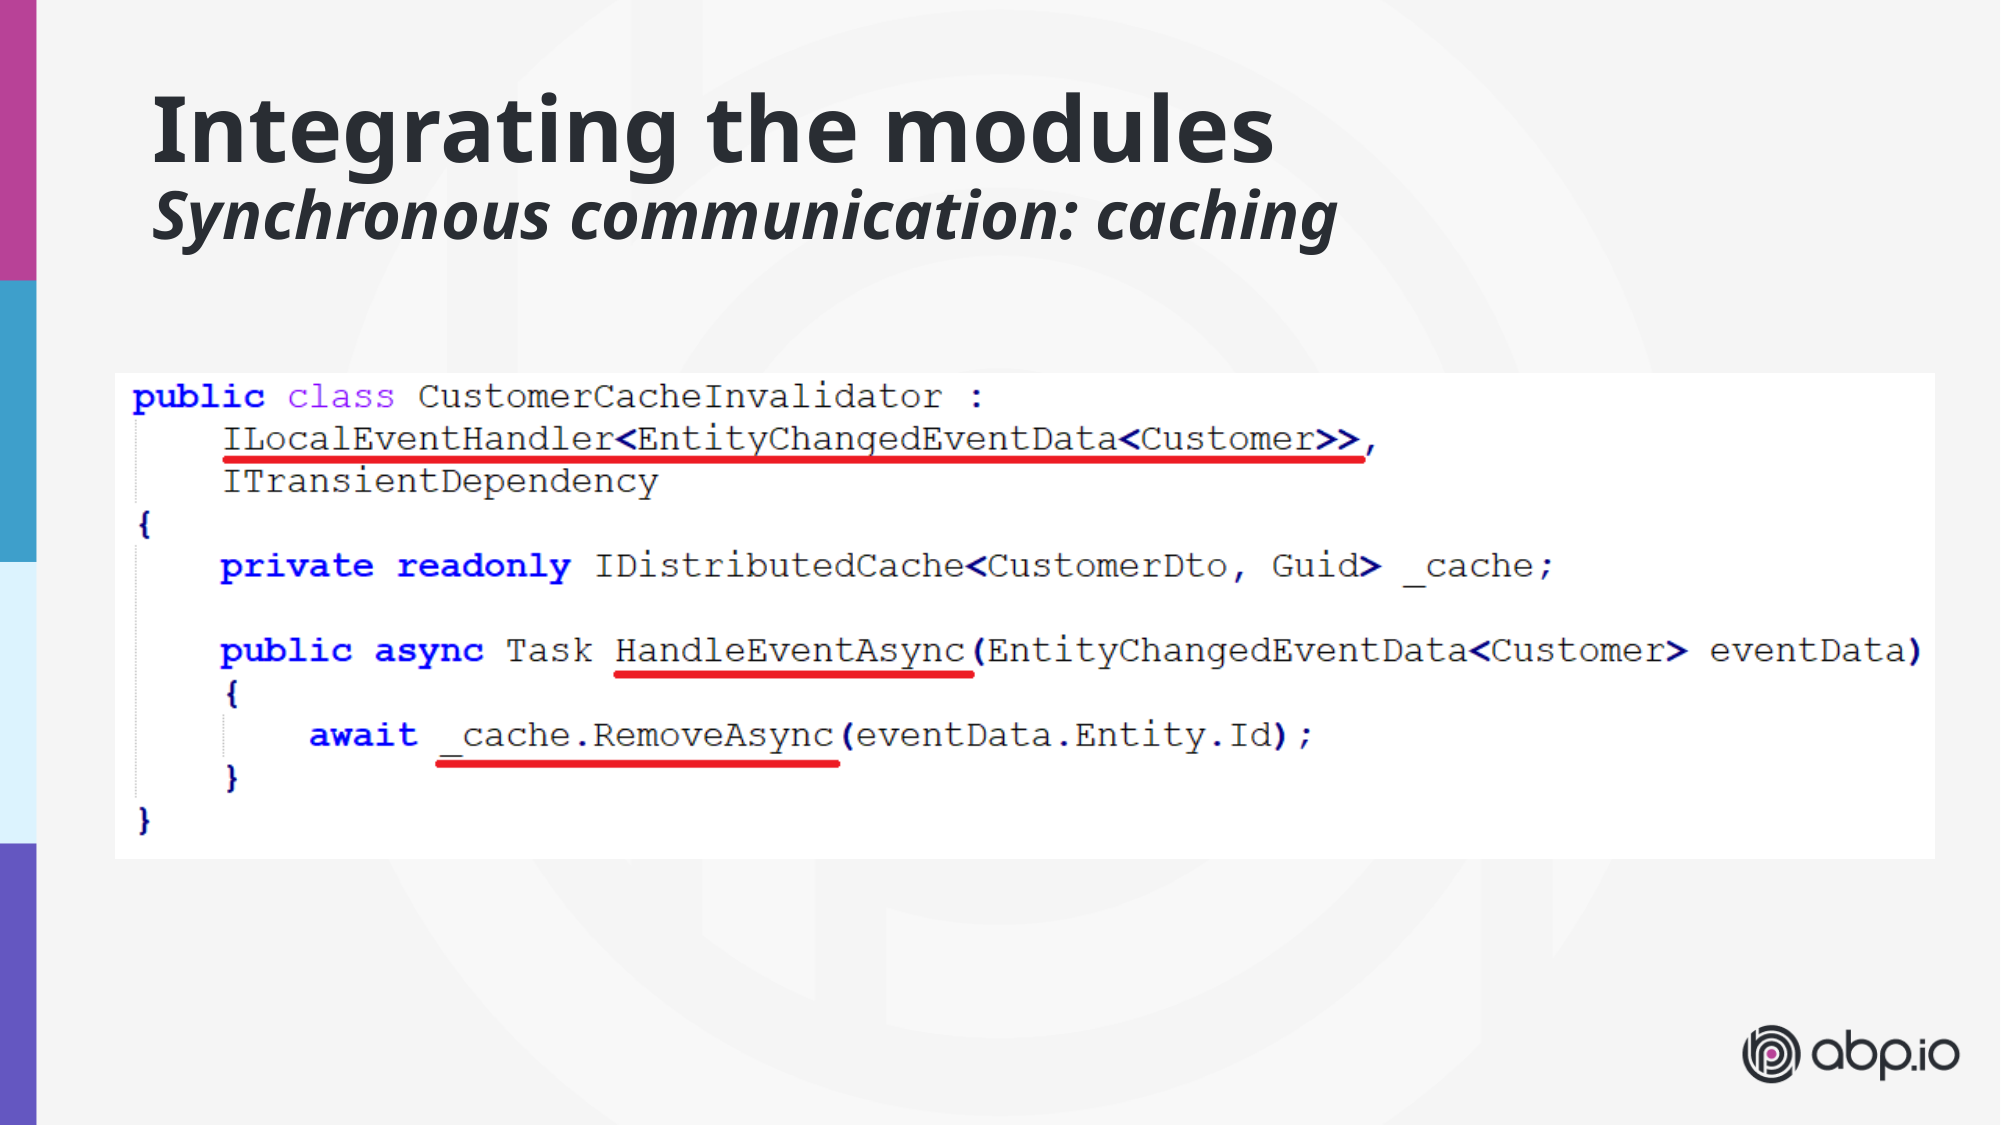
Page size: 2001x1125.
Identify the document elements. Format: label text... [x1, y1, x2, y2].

title Integrating the modules Synchronous communication: caching [137, 59, 1863, 278]
picture [0, 0, 2001, 1125]
